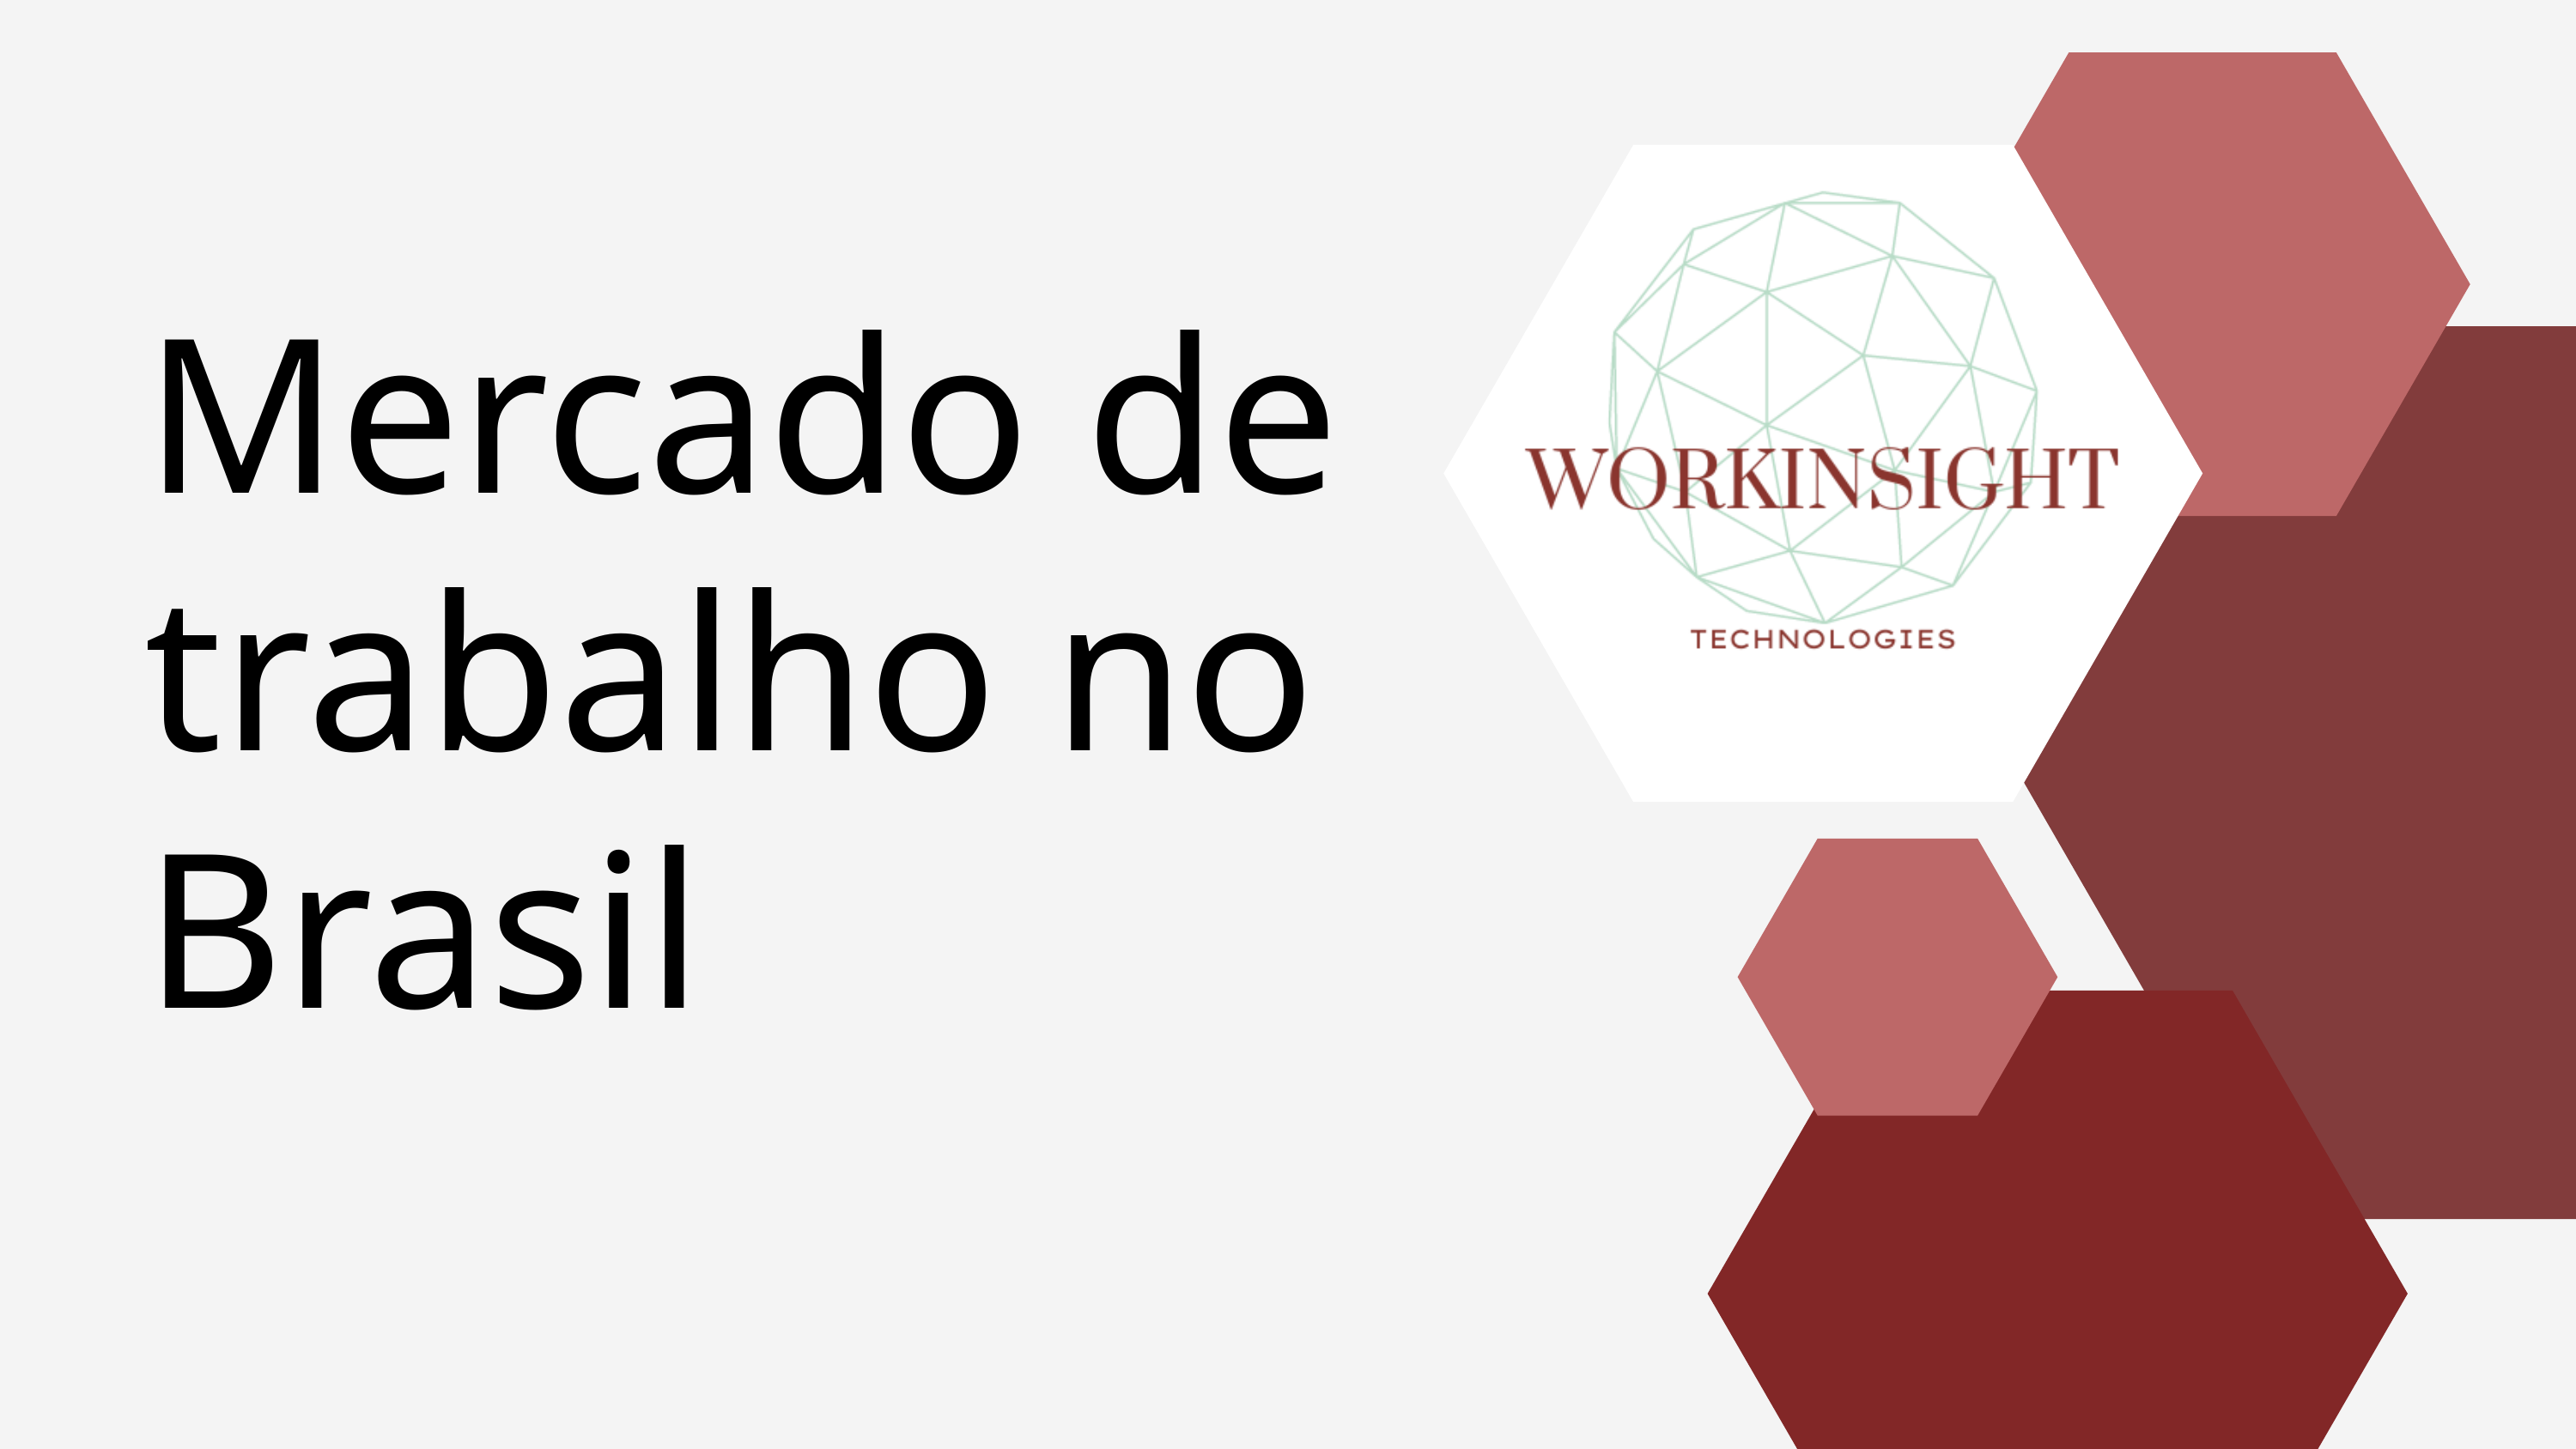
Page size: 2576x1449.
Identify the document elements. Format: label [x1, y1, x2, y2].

text_box [144, 278, 1545, 1171]
text_box [1443, 144, 2203, 803]
text_box [1935, 52, 2470, 517]
text_box [1737, 838, 2058, 1116]
text_box [2018, 325, 2576, 1220]
text_box [1707, 990, 2409, 1449]
